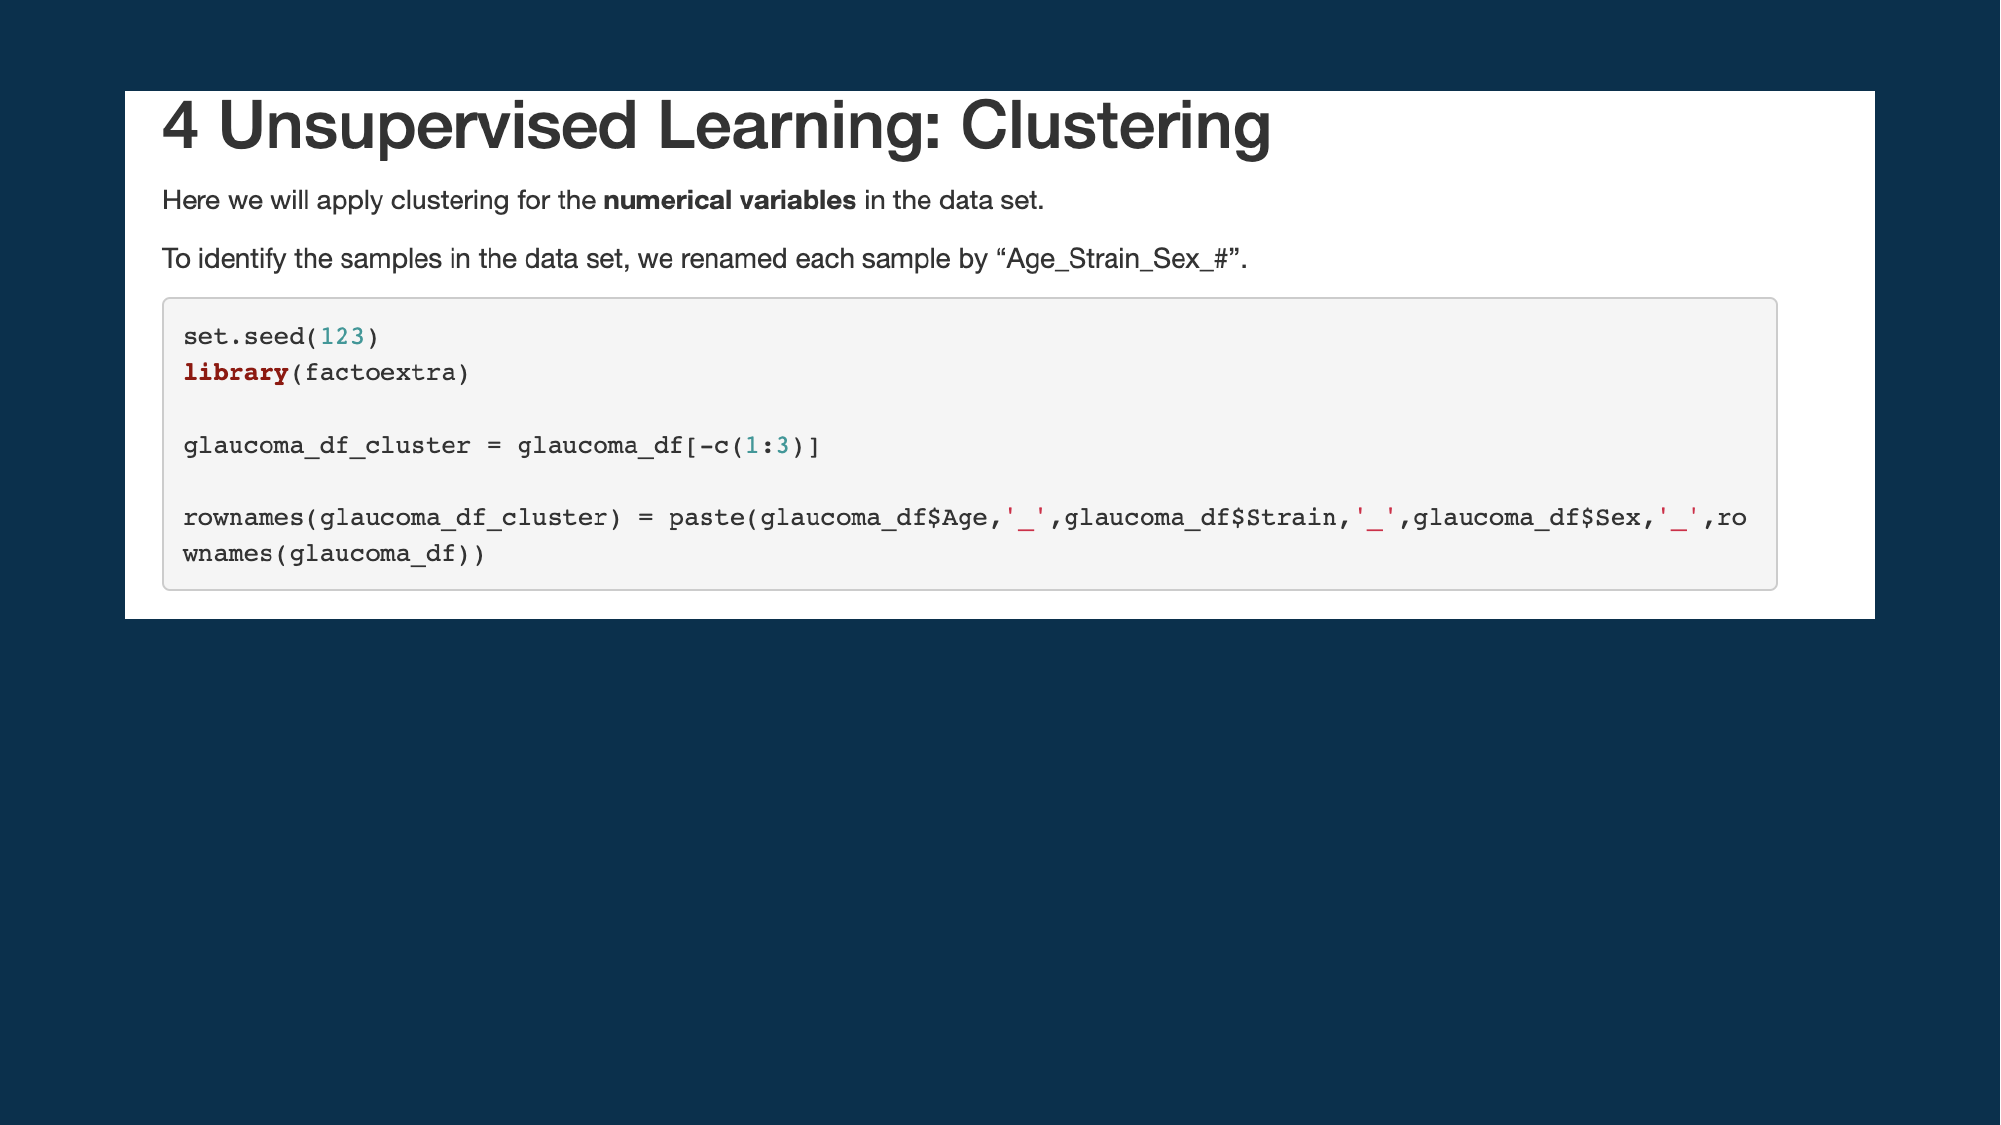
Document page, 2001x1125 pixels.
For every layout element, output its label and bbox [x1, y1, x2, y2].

picture [125, 90, 1875, 619]
